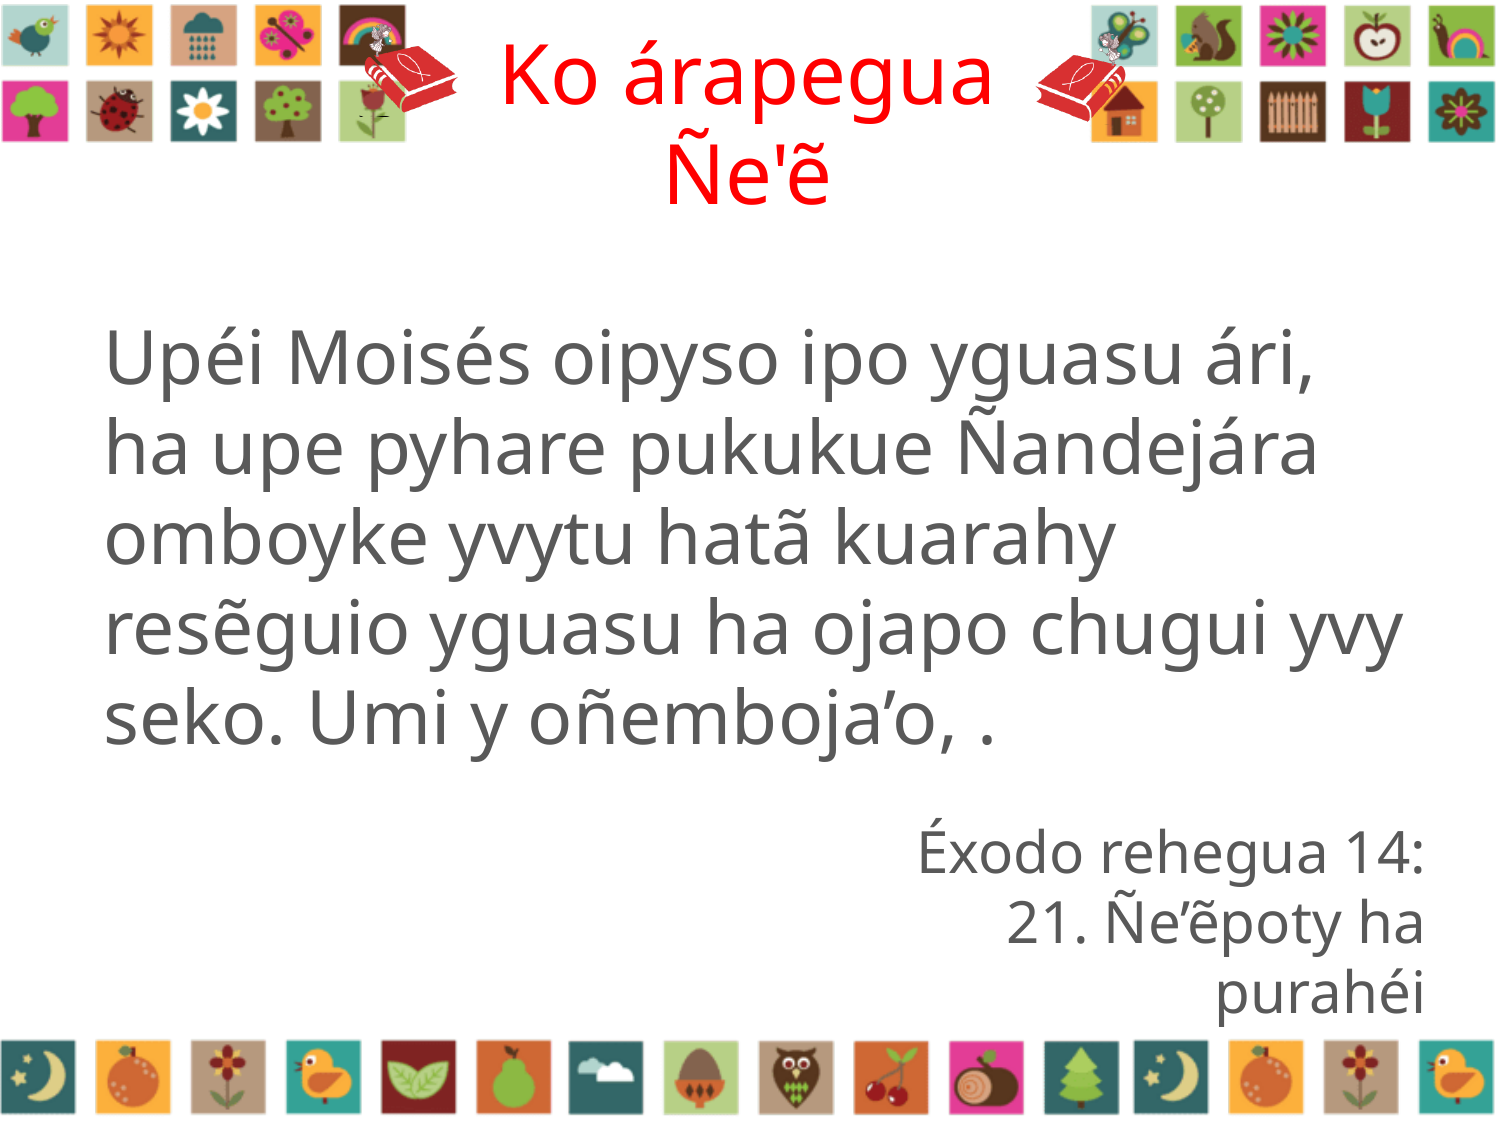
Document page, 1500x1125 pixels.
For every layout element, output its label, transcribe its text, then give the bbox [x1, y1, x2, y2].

text_box Upéi Moisés oipyso ipo yguasu ári, ha upe pyhare pukukue Ñandejára omboyke yvytu hatã kuarahy resẽguio yguasu ha ojapo chugui yvy seko. Umi y oñemboja’o, . [88, 302, 1436, 768]
picture [0, 3, 490, 150]
picture [1003, 3, 1500, 150]
text_box Ko árapegua Ñe'ẽ [414, 13, 1080, 229]
text_box Éxodo rehegua 14: 21. Ñe’ẽpoty ha purahéi [808, 807, 1441, 1027]
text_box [0, 1028, 1500, 1118]
